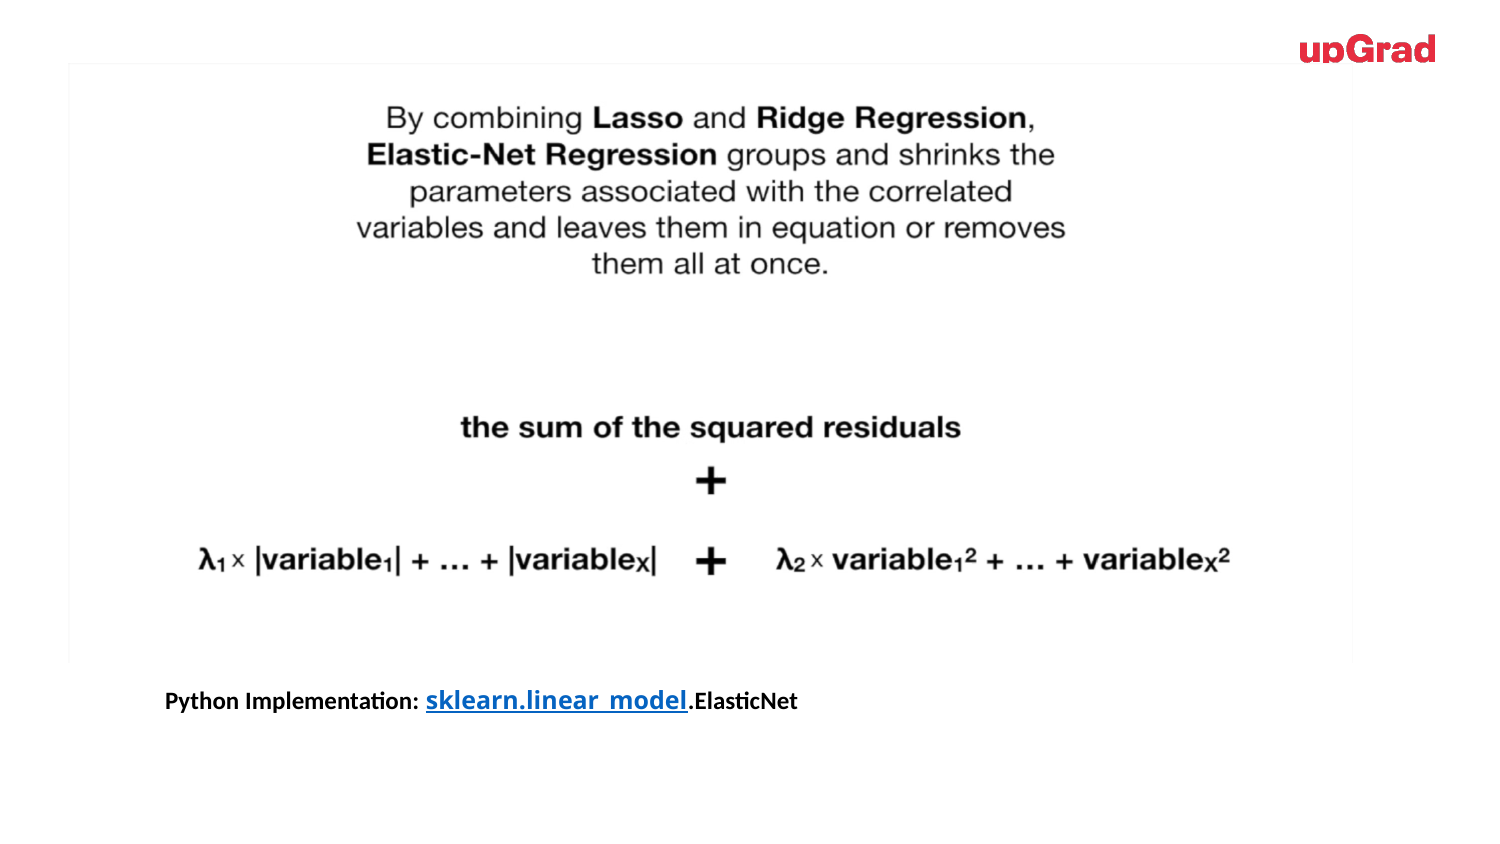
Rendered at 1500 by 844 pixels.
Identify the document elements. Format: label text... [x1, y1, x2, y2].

text_box Python Implementation: sklearn.linear_model.ElasticNet [153, 678, 819, 758]
picture [68, 34, 1435, 662]
